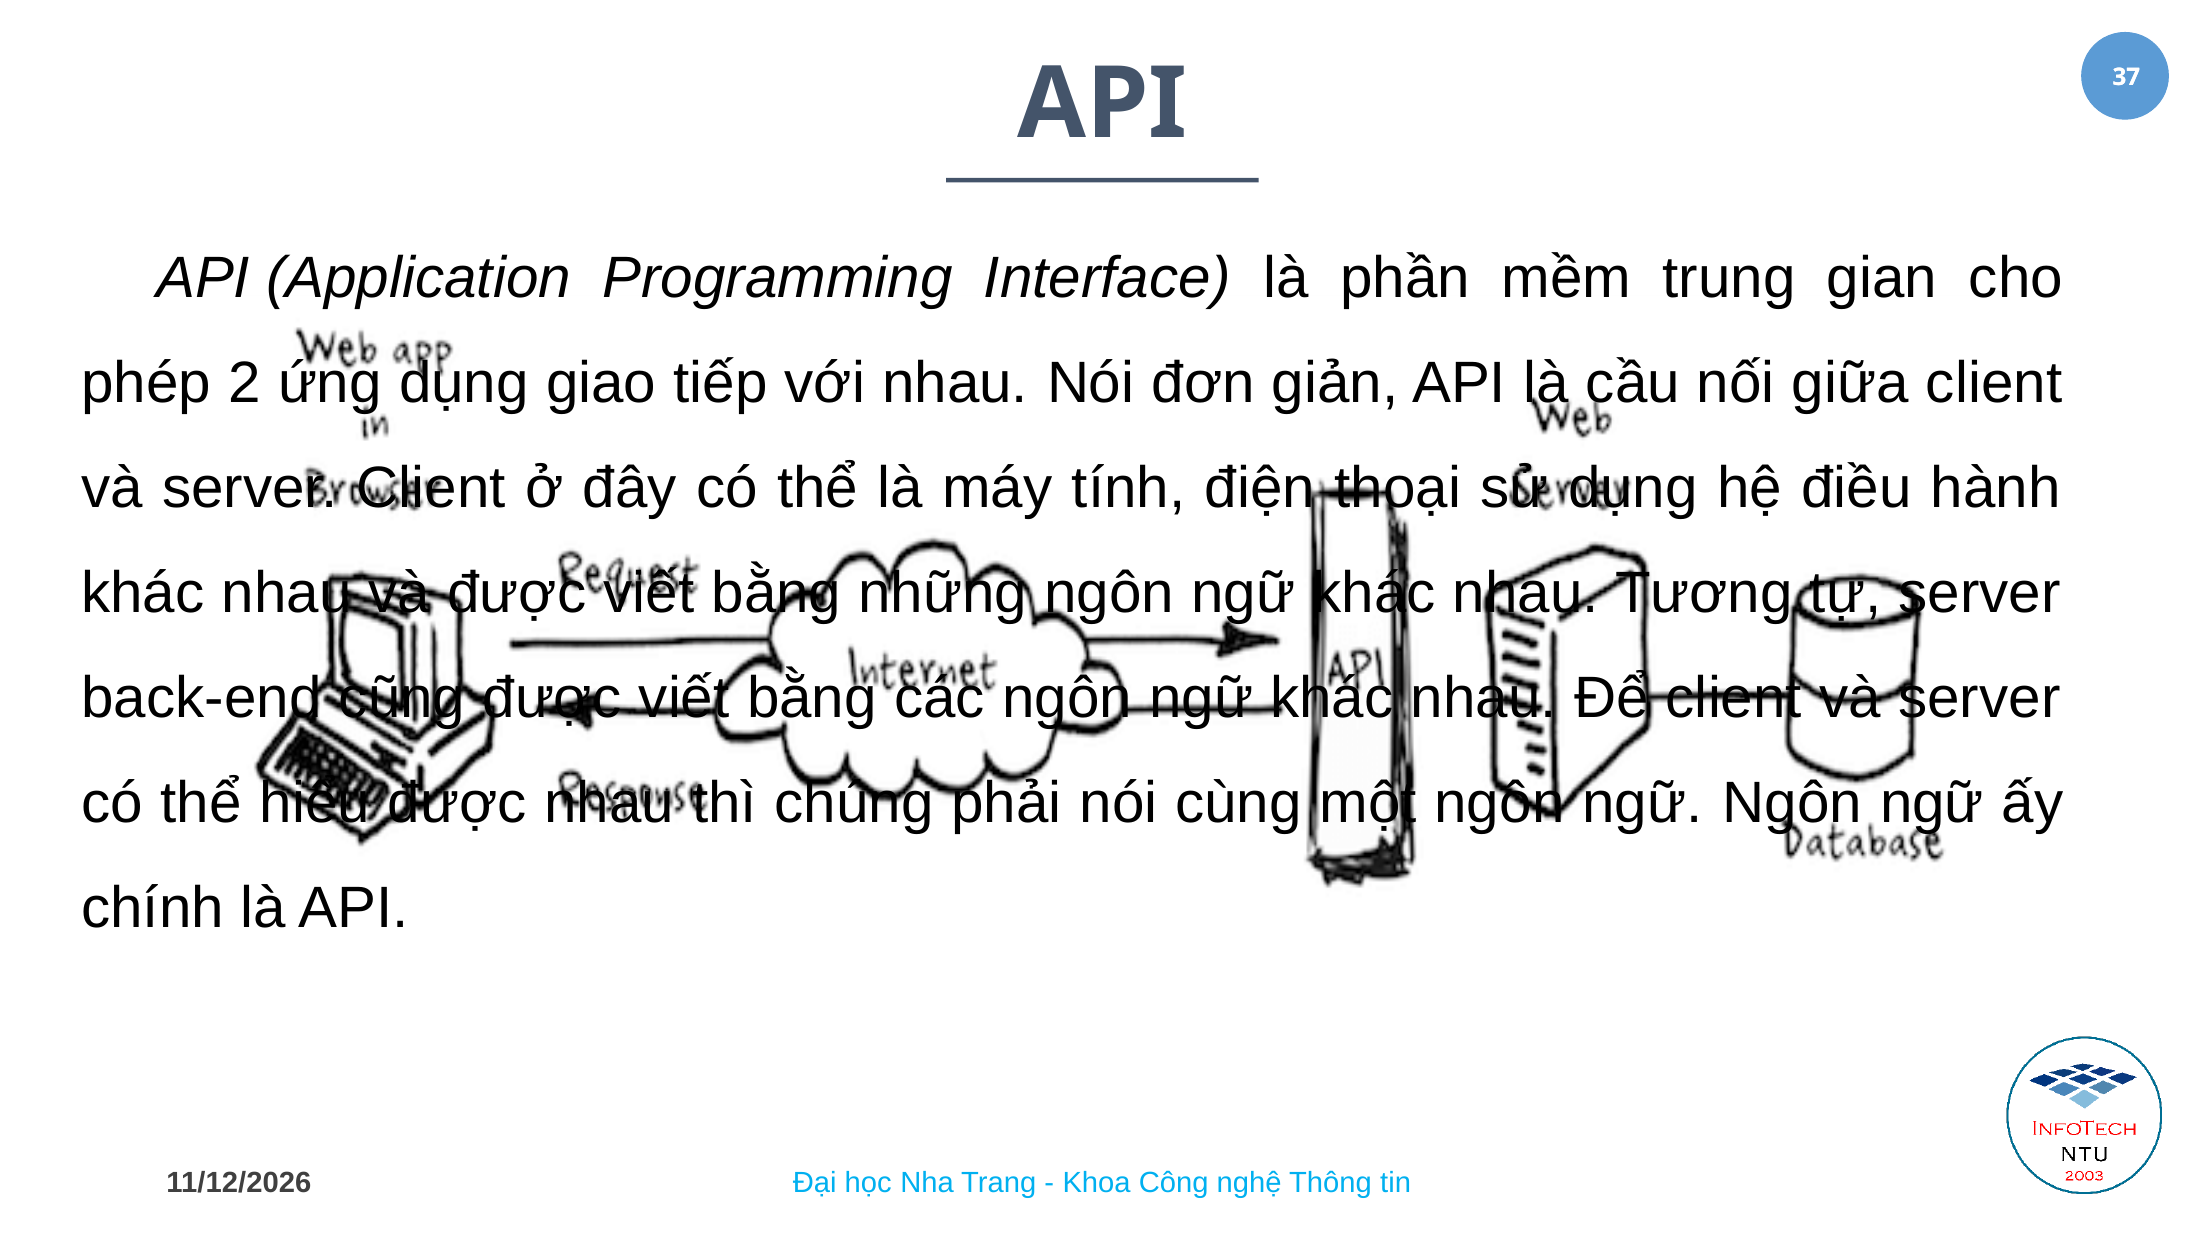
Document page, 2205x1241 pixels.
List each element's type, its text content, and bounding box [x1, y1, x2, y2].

picture [2002, 1032, 2166, 1198]
text_box API (Application Programming Interface) là phần mềm trung gian cho phép 2 ứng dụng giao tiếp với nhau. Nói đơn giản, API là cầu nối giữa client và server. Client ở đây có thể là máy tính, điện thoại sử dụng hệ điều hành khác nhau và được viết bằng những ngôn ngữ khác nhau. Tương tự, server back-end cũng được viết bằng các ngôn ngữ khác nhau. Để client và server có thể hiểu được nhau thì chúng phải nói cùng một ngôn ngữ. Ngôn ngữ ấy chính là API. [64, 196, 2090, 924]
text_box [367, 44, 1837, 183]
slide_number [151, 1149, 648, 1216]
footer Đại học Nha Trang - Khoa Công nghệ Thông tin [730, 1149, 1475, 1216]
picture [233, 294, 1971, 1019]
